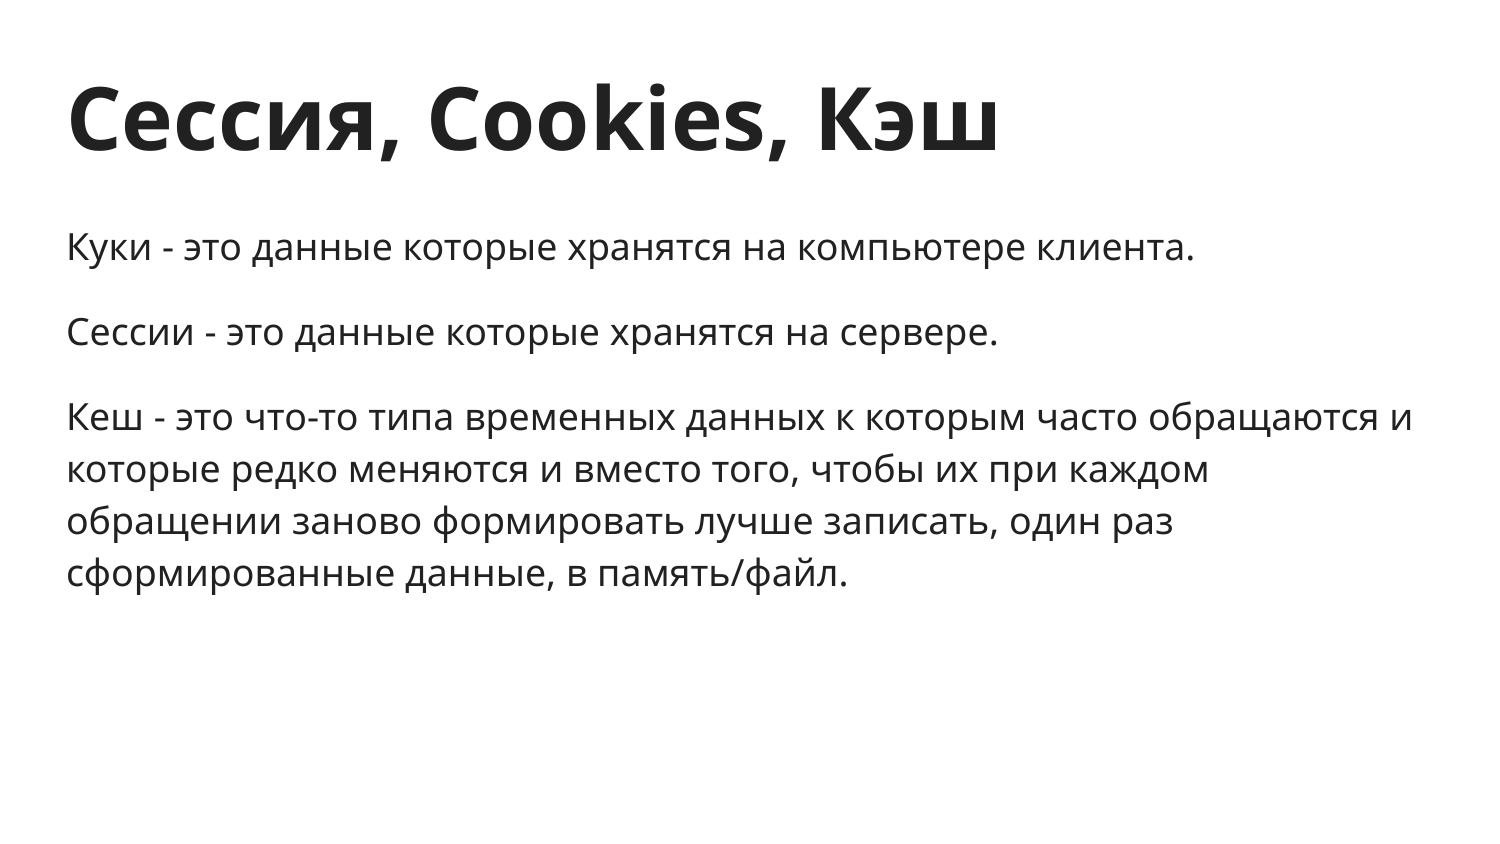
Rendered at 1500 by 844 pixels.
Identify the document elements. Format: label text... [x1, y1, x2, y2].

title Сессия, Cookies, Кэш [51, 48, 1449, 180]
list Куки - это данные которые хранятся на компьютере клиента. Сессии - это данные которые хранятся на сервере. Кеш - это что-то типа временных данных к которым часто обращаются и которые редко меняются и вместо того, чтобы их при каждом обращении заново формировать лучше записать, один раз сформированные данные, в память/файл. [51, 201, 1449, 750]
